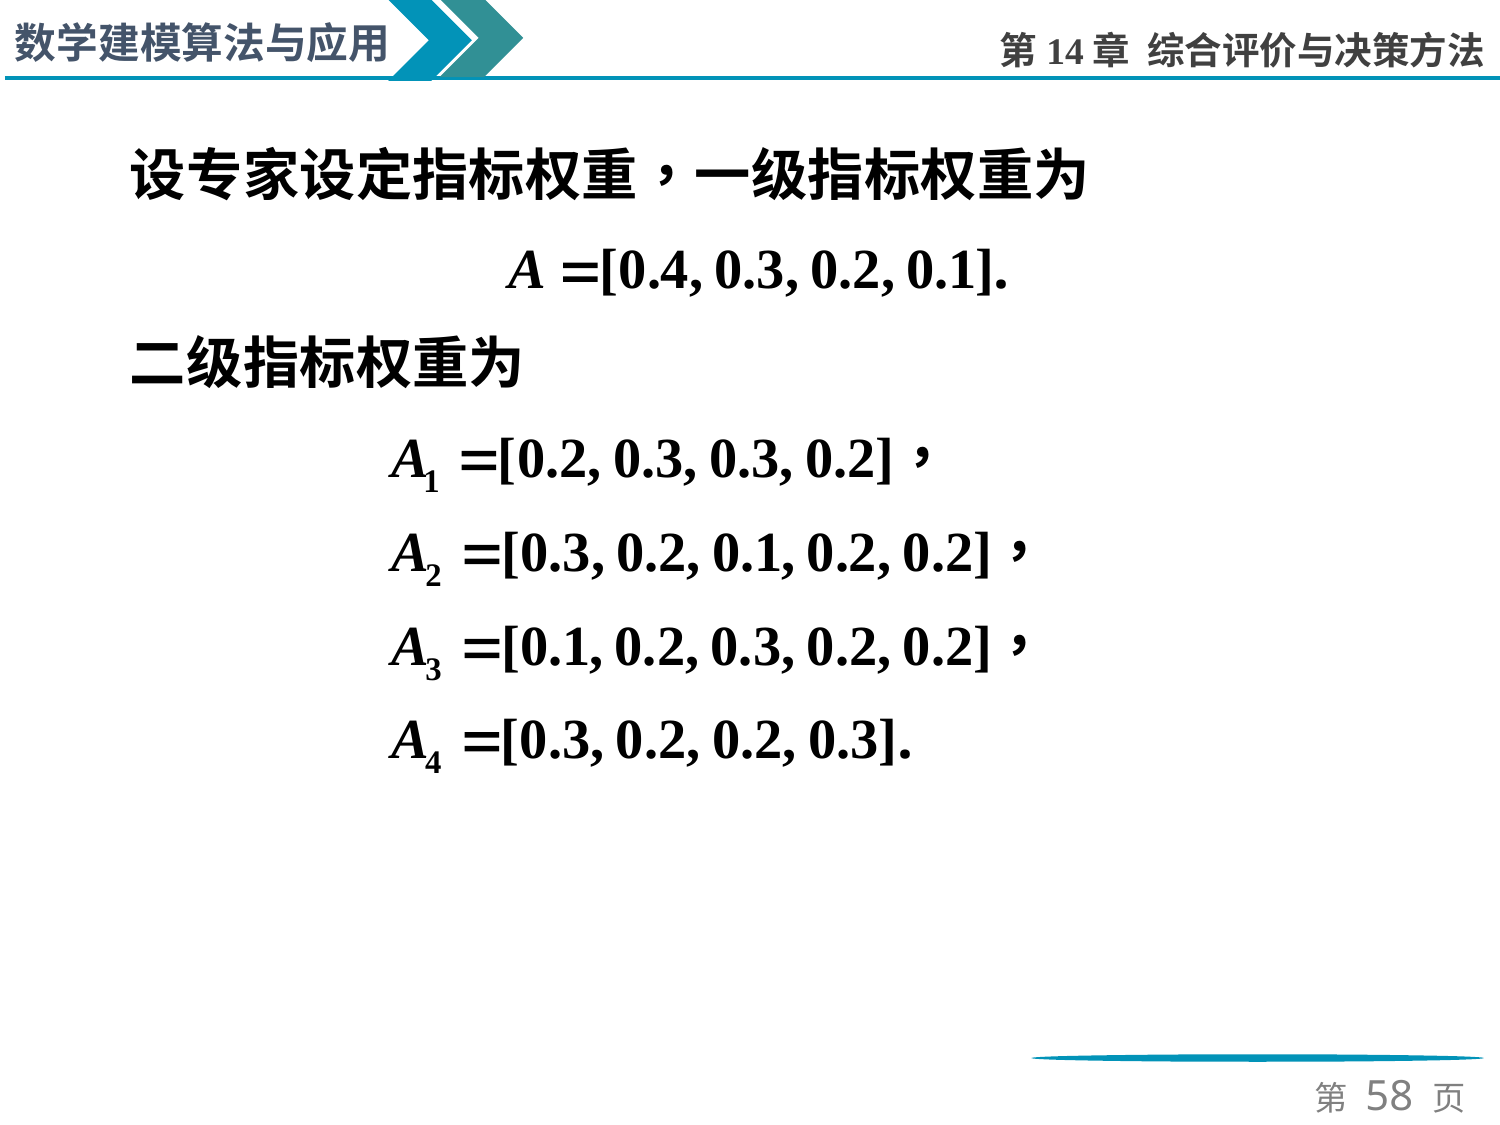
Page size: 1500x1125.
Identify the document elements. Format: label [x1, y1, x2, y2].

text_box [87, 131, 1378, 821]
